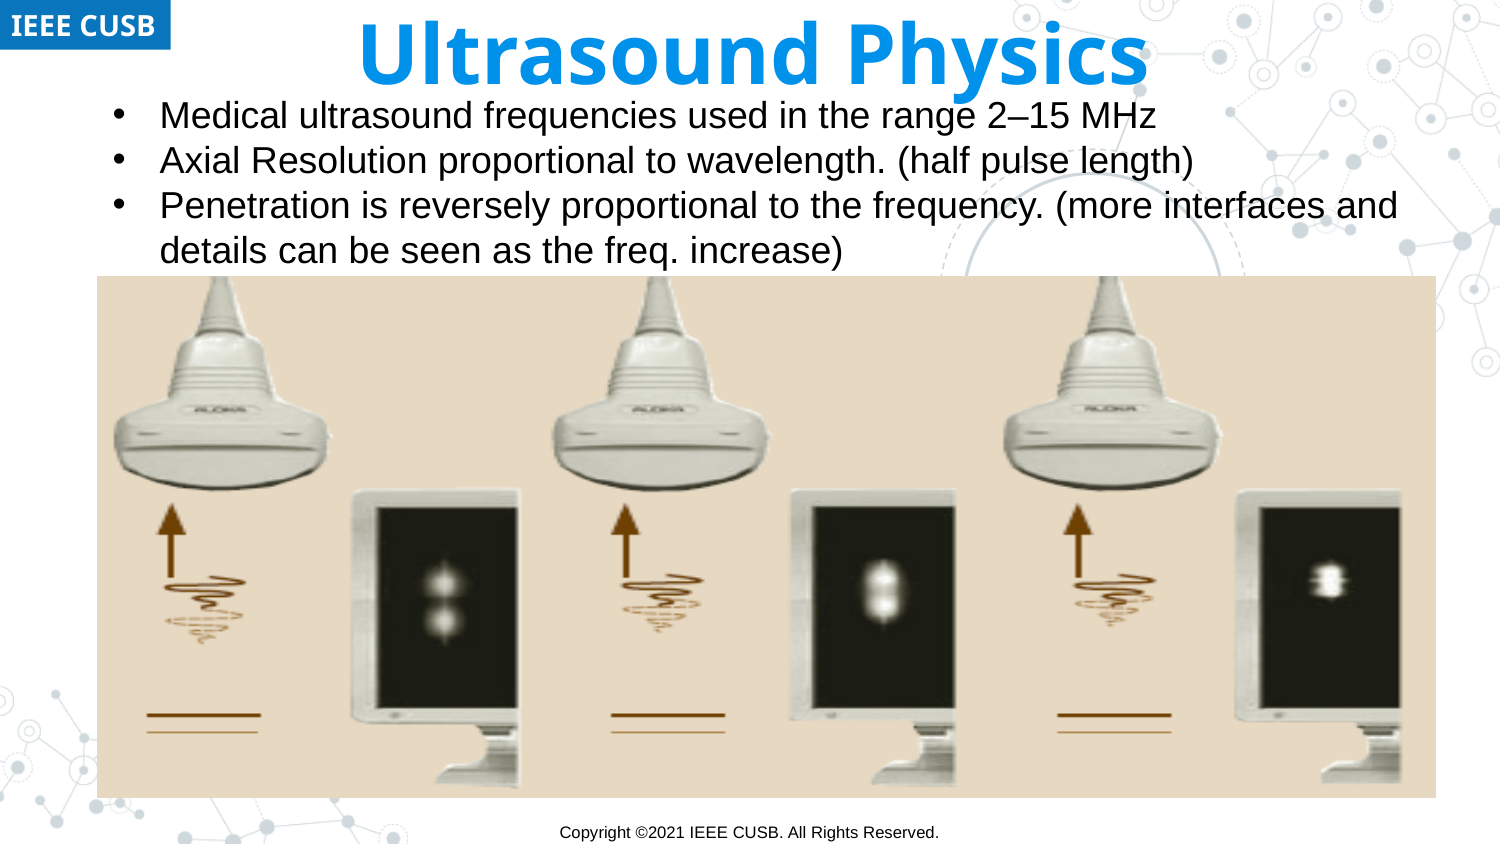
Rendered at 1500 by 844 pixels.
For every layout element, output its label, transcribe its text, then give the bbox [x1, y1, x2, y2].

picture [0, 0, 1500, 844]
text_box Medical ultrasound frequencies used in the range 2–15 MHz Axial Resolution proportional to wavelength. (half pulse length) Penetration is reversely proportional to the frequency. (more interfaces and details can be seen as the freq. increase) [97, 83, 1477, 314]
list Ultrasound Physics [292, 70, 1215, 83]
